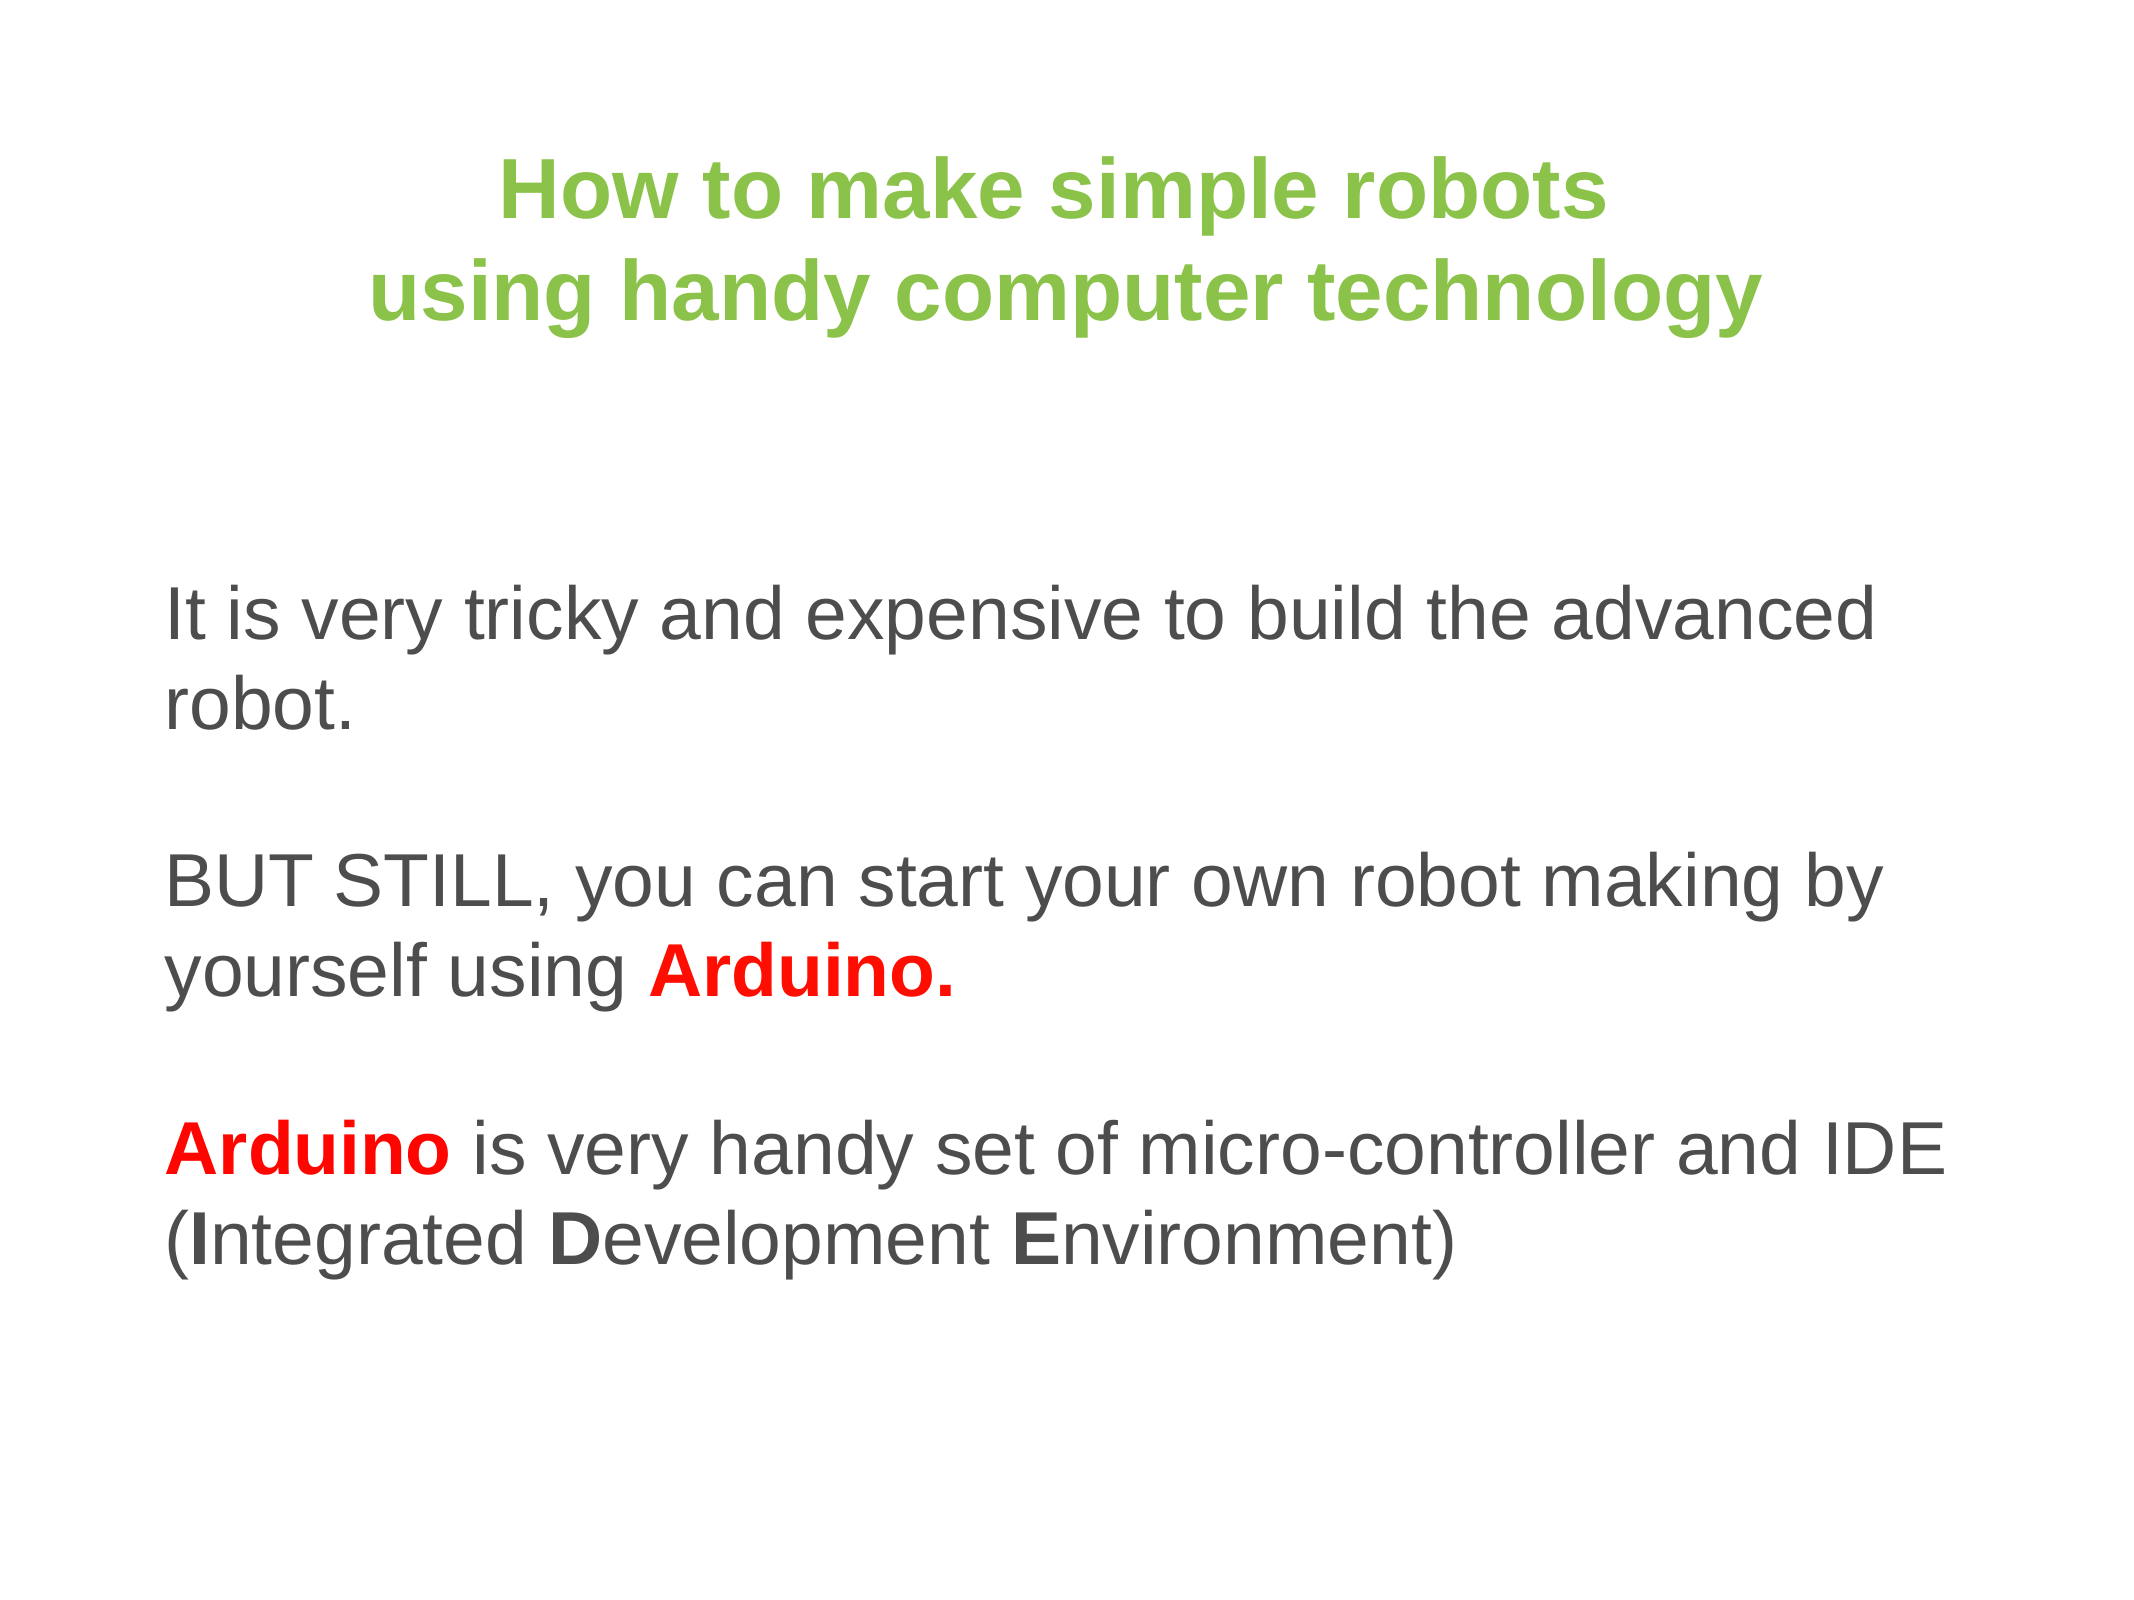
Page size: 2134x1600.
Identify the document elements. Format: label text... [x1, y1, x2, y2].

title How to make simple robots using handy computer technology [155, 123, 1978, 347]
list It is very tricky and expensive to build the advanced robot. BUT STILL, you can start your own robot making by yourself using Arduino. Arduino is very handy set of micro-controller and IDE (Integrated Development Environment) [155, 405, 1978, 1438]
